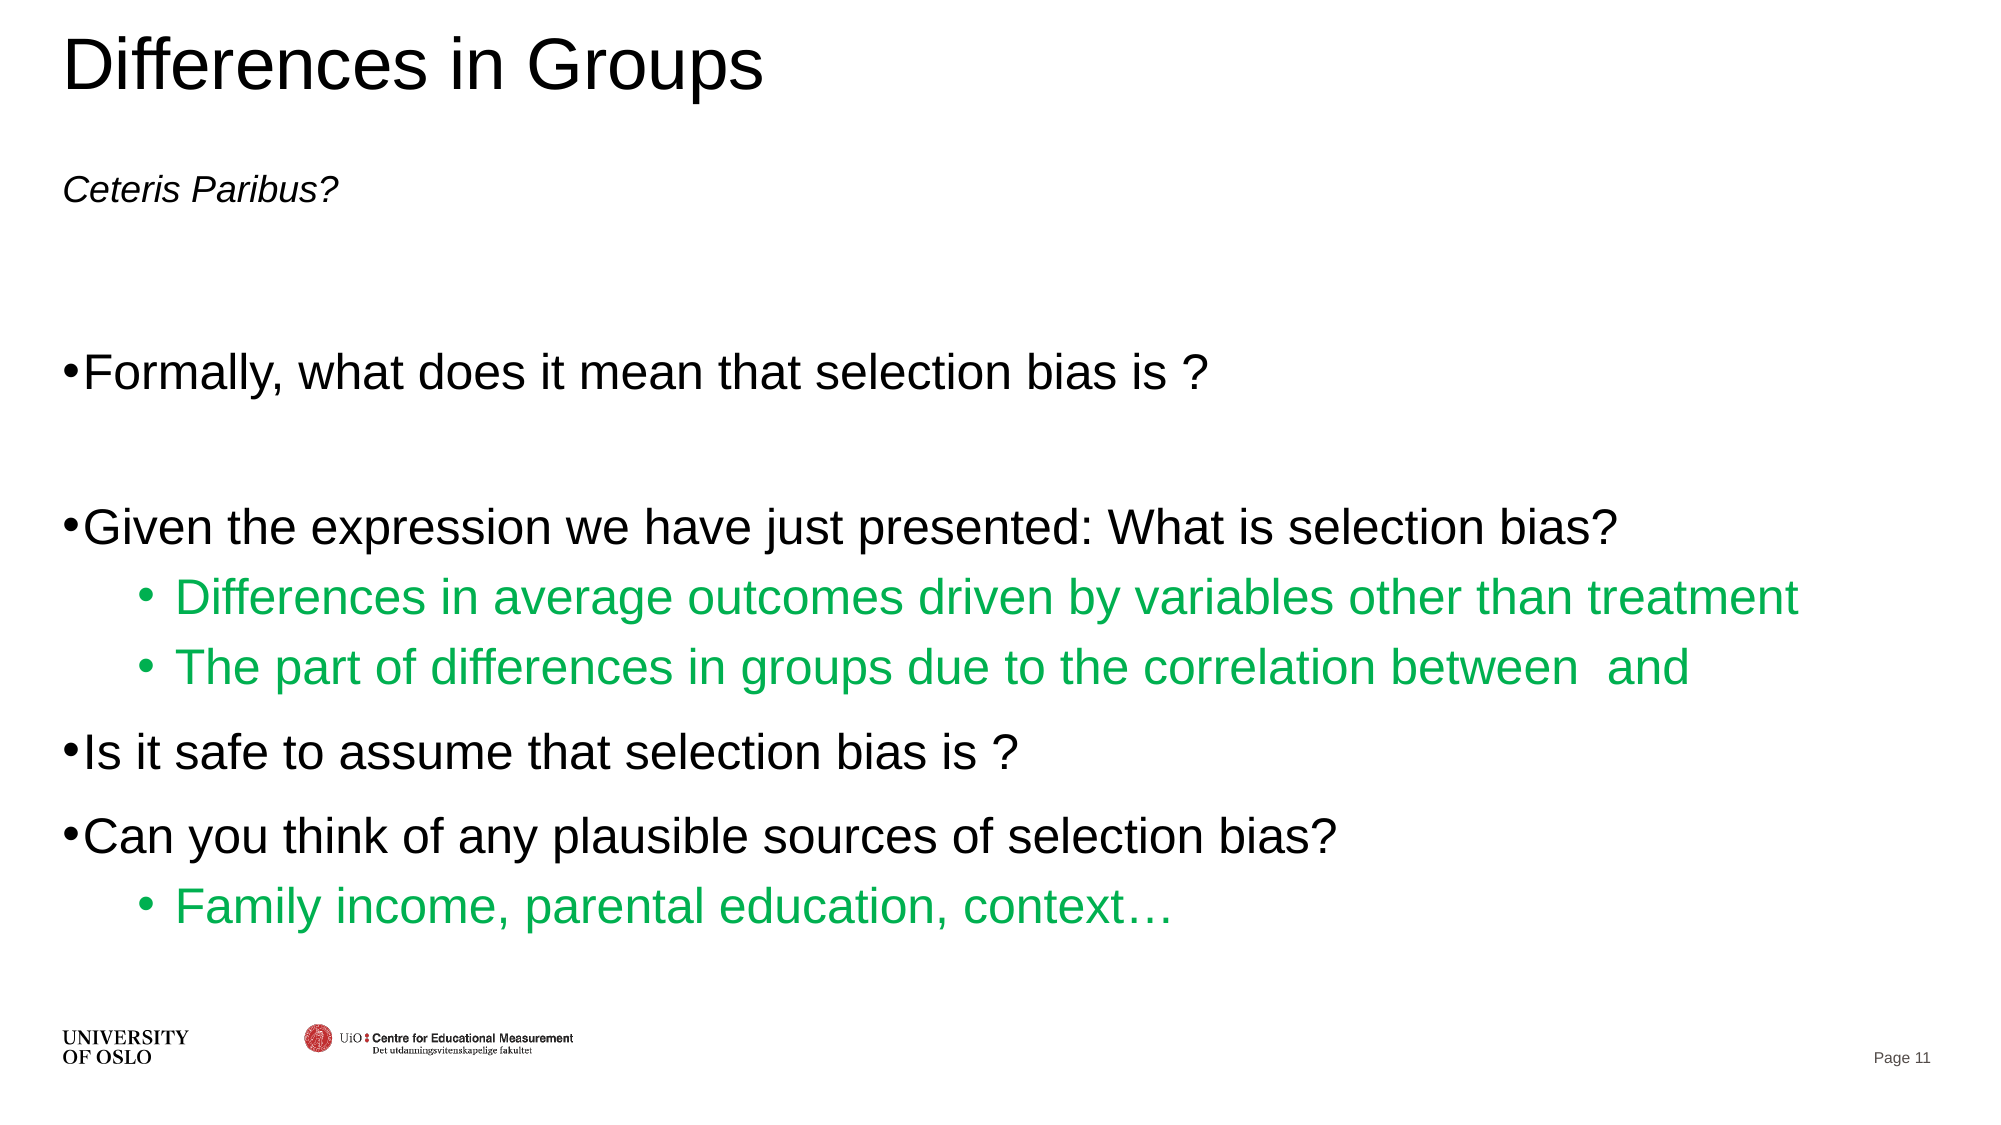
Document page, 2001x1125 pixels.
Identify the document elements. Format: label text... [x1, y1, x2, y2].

picture [301, 1021, 597, 1067]
title Differences in Groups [62, 26, 1938, 151]
subtitle Ceteris Paribus? [62, 164, 1938, 246]
slide_number Page 11 [1848, 1027, 1947, 1088]
picture [62, 1030, 189, 1064]
